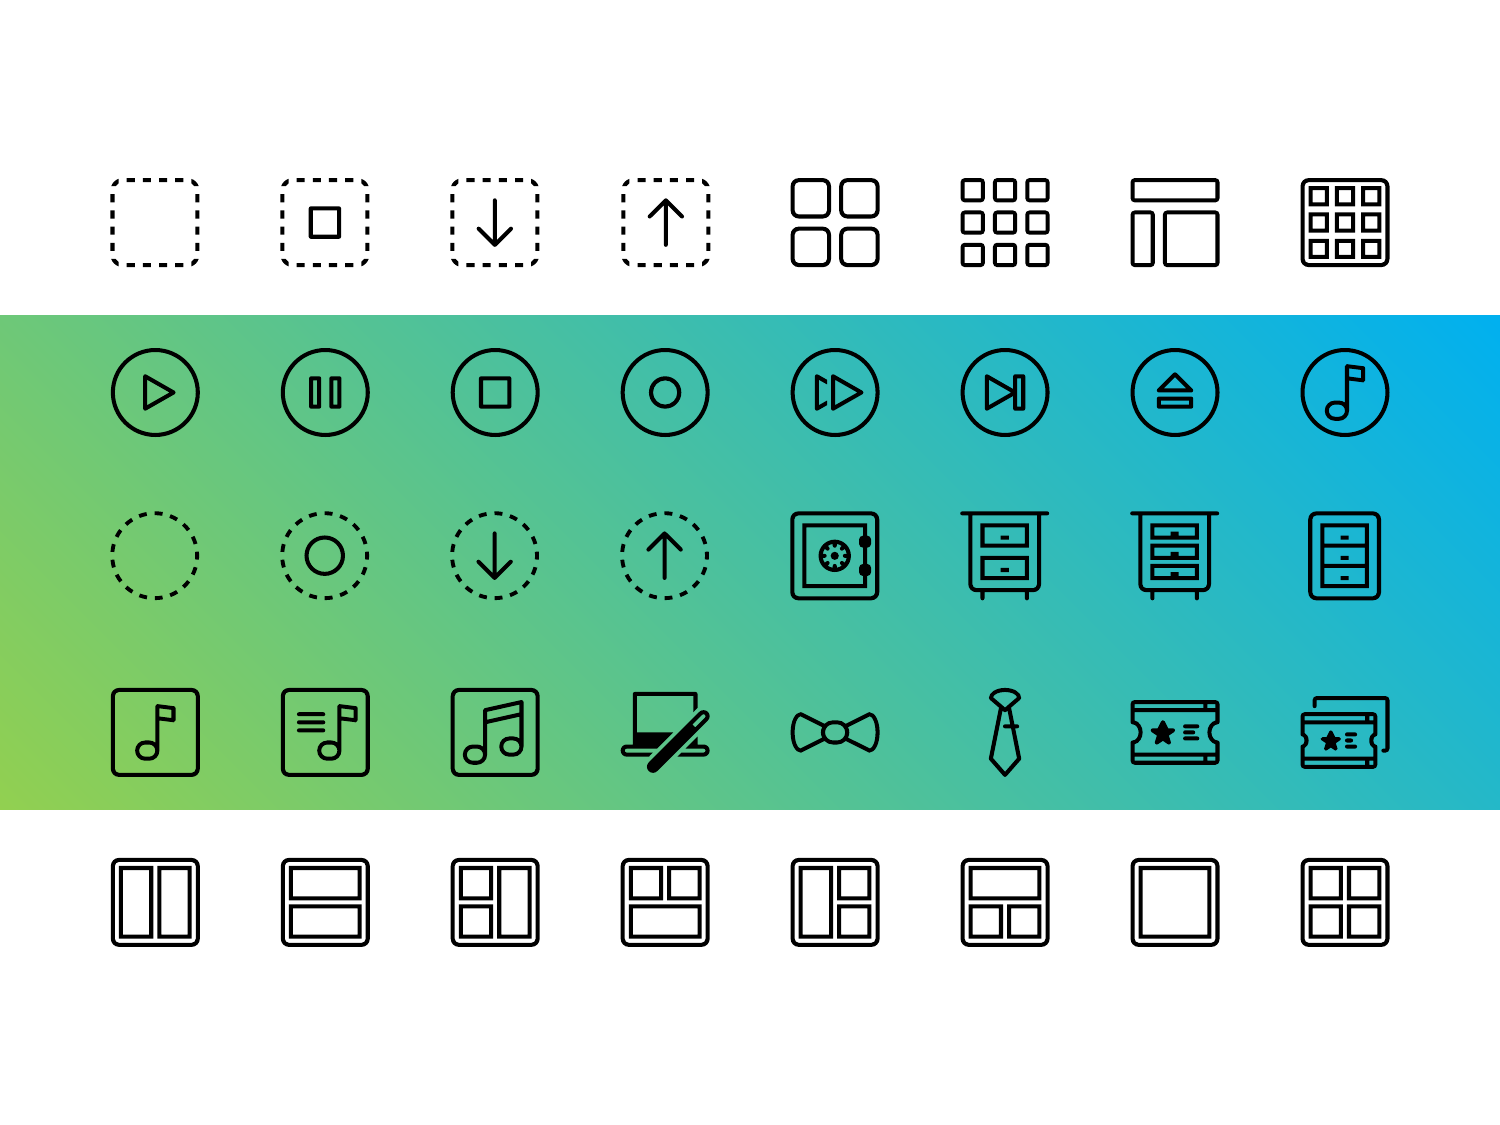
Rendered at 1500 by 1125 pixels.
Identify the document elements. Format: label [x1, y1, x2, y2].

text_box [365, 242, 370, 251]
text_box [482, 178, 491, 183]
text_box [960, 511, 1050, 601]
text_box [142, 178, 151, 183]
text_box [182, 522, 191, 532]
text_box [839, 178, 880, 219]
text_box [308, 593, 318, 600]
text_box [296, 178, 305, 183]
text_box [1130, 511, 1220, 601]
text_box [280, 348, 370, 438]
text_box [704, 551, 709, 560]
text_box [182, 580, 191, 589]
text_box [351, 522, 361, 532]
text_box [620, 543, 626, 553]
text_box [700, 535, 708, 545]
text_box [669, 178, 678, 183]
text_box [294, 518, 304, 526]
text_box [790, 348, 880, 438]
text_box [646, 531, 683, 580]
text_box [664, 511, 673, 516]
text_box [620, 691, 698, 757]
text_box [328, 178, 338, 183]
text_box [531, 258, 539, 267]
text_box [450, 857, 540, 947]
text_box [365, 226, 370, 235]
text_box [531, 178, 539, 187]
text_box [191, 258, 199, 267]
text_box [960, 210, 985, 235]
text_box [308, 206, 342, 239]
text_box [839, 226, 880, 268]
text_box [304, 535, 346, 576]
text_box [365, 551, 370, 560]
text_box [195, 242, 200, 251]
text_box [365, 210, 370, 219]
text_box [450, 559, 456, 568]
text_box [790, 857, 880, 947]
text_box [138, 512, 148, 518]
text_box [110, 194, 115, 203]
text_box [281, 258, 289, 267]
text_box [653, 263, 662, 268]
text_box [664, 595, 673, 601]
text_box [169, 514, 179, 522]
text_box [110, 559, 116, 568]
text_box [110, 210, 115, 219]
text_box [706, 194, 711, 203]
text_box [669, 263, 678, 268]
text_box [648, 512, 657, 518]
text_box [339, 514, 349, 522]
text_box [114, 573, 123, 583]
text_box [454, 529, 463, 538]
text_box [624, 529, 633, 538]
text_box [653, 178, 662, 183]
text_box [992, 242, 1018, 268]
text_box [790, 511, 880, 601]
text_box [509, 514, 518, 522]
text_box [280, 242, 285, 251]
text_box [294, 585, 304, 594]
text_box [110, 857, 200, 947]
text_box [308, 512, 318, 518]
text_box [110, 543, 116, 553]
text_box [0, 314, 1500, 811]
text_box [126, 178, 135, 183]
text_box [345, 263, 354, 268]
text_box [450, 543, 456, 553]
text_box [702, 258, 710, 267]
text_box [647, 198, 685, 247]
text_box [110, 348, 200, 438]
text_box [124, 518, 134, 526]
text_box [706, 242, 711, 251]
text_box [195, 551, 200, 560]
text_box [1025, 242, 1050, 268]
text_box [646, 710, 710, 773]
text_box [328, 263, 338, 268]
text_box [110, 226, 115, 235]
text_box [464, 585, 474, 594]
text_box [1130, 178, 1220, 203]
text_box [466, 263, 475, 268]
text_box [154, 511, 163, 516]
text_box [450, 348, 540, 438]
text_box [142, 263, 151, 268]
text_box [679, 590, 688, 598]
text_box [498, 178, 507, 183]
text_box [1312, 696, 1390, 753]
text_box [195, 226, 200, 235]
text_box [1300, 857, 1390, 947]
text_box [494, 511, 503, 516]
text_box [960, 178, 985, 203]
text_box [535, 242, 540, 251]
text_box [622, 178, 630, 187]
text_box [790, 712, 880, 753]
text_box [1300, 712, 1378, 769]
text_box [621, 226, 626, 235]
text_box [706, 226, 711, 235]
text_box [637, 263, 646, 268]
text_box [345, 178, 354, 183]
text_box [1025, 210, 1050, 235]
text_box [478, 512, 487, 518]
text_box [284, 573, 293, 583]
text_box [126, 263, 135, 268]
text_box [476, 198, 514, 247]
text_box [110, 687, 200, 777]
text_box [450, 210, 455, 219]
text_box [521, 522, 530, 532]
text_box [111, 258, 119, 267]
text_box [960, 348, 1050, 438]
text_box [284, 529, 293, 538]
text_box [620, 559, 626, 568]
text_box [509, 590, 519, 598]
text_box [159, 263, 168, 268]
text_box [450, 687, 540, 777]
text_box [530, 535, 538, 545]
text_box [476, 531, 513, 580]
text_box [110, 242, 115, 251]
text_box [191, 178, 199, 187]
text_box [992, 178, 1018, 203]
text_box [521, 580, 531, 589]
text_box [195, 210, 200, 219]
text_box [312, 178, 321, 183]
text_box [451, 258, 459, 267]
text_box [1308, 511, 1382, 601]
text_box [195, 194, 200, 203]
text_box [339, 590, 349, 598]
text_box [450, 194, 455, 203]
text_box [296, 263, 305, 268]
text_box [154, 595, 163, 601]
text_box [634, 518, 644, 526]
text_box [686, 178, 695, 183]
text_box [515, 263, 524, 268]
text_box [280, 226, 285, 235]
text_box [530, 566, 538, 576]
text_box [124, 585, 134, 594]
text_box [960, 242, 985, 268]
text_box [620, 857, 710, 947]
text_box [478, 593, 488, 600]
text_box [691, 580, 700, 589]
text_box [648, 593, 658, 600]
text_box [191, 566, 198, 576]
text_box [534, 551, 539, 560]
text_box [700, 566, 708, 576]
text_box [159, 178, 168, 183]
text_box [686, 263, 695, 268]
text_box [691, 522, 700, 532]
text_box [352, 580, 361, 589]
text_box [1300, 348, 1390, 438]
text_box [960, 857, 1050, 947]
text_box [790, 226, 832, 268]
text_box [360, 535, 368, 545]
text_box [706, 210, 711, 219]
text_box [169, 590, 179, 598]
text_box [365, 194, 370, 203]
text_box [621, 194, 626, 203]
text_box [175, 263, 184, 268]
text_box [280, 687, 370, 777]
text_box [1025, 178, 1050, 203]
text_box [790, 178, 832, 219]
text_box [1130, 857, 1220, 947]
text_box [138, 593, 148, 600]
text_box [312, 263, 321, 268]
text_box [498, 263, 507, 268]
text_box [1130, 348, 1220, 438]
text_box [280, 559, 286, 568]
text_box [361, 178, 369, 187]
text_box [535, 194, 540, 203]
text_box [466, 178, 475, 183]
text_box [621, 210, 626, 219]
text_box [535, 226, 540, 235]
text_box [679, 514, 688, 522]
text_box [324, 511, 333, 516]
text_box [1162, 210, 1220, 268]
text_box [1130, 700, 1220, 765]
text_box [280, 210, 285, 219]
text_box [482, 263, 491, 268]
text_box [454, 573, 463, 583]
text_box [621, 242, 626, 251]
text_box [515, 178, 524, 183]
text_box [464, 518, 474, 526]
text_box [620, 348, 710, 438]
text_box [634, 585, 644, 594]
text_box [992, 210, 1018, 235]
text_box [280, 194, 285, 203]
text_box [1130, 210, 1155, 268]
text_box [114, 529, 123, 538]
text_box [280, 857, 370, 947]
text_box [451, 178, 459, 187]
text_box [535, 210, 540, 219]
text_box [1300, 178, 1390, 268]
text_box [702, 178, 710, 187]
text_box [175, 178, 184, 183]
text_box [280, 543, 286, 553]
text_box [624, 573, 633, 583]
text_box [111, 178, 119, 187]
text_box [450, 242, 455, 251]
text_box [450, 226, 455, 235]
text_box [988, 687, 1022, 777]
text_box [361, 566, 368, 576]
text_box [324, 595, 333, 601]
text_box [281, 178, 289, 187]
text_box [622, 258, 630, 267]
text_box [361, 258, 369, 267]
text_box [190, 535, 198, 545]
text_box [494, 595, 503, 601]
text_box [637, 178, 646, 183]
